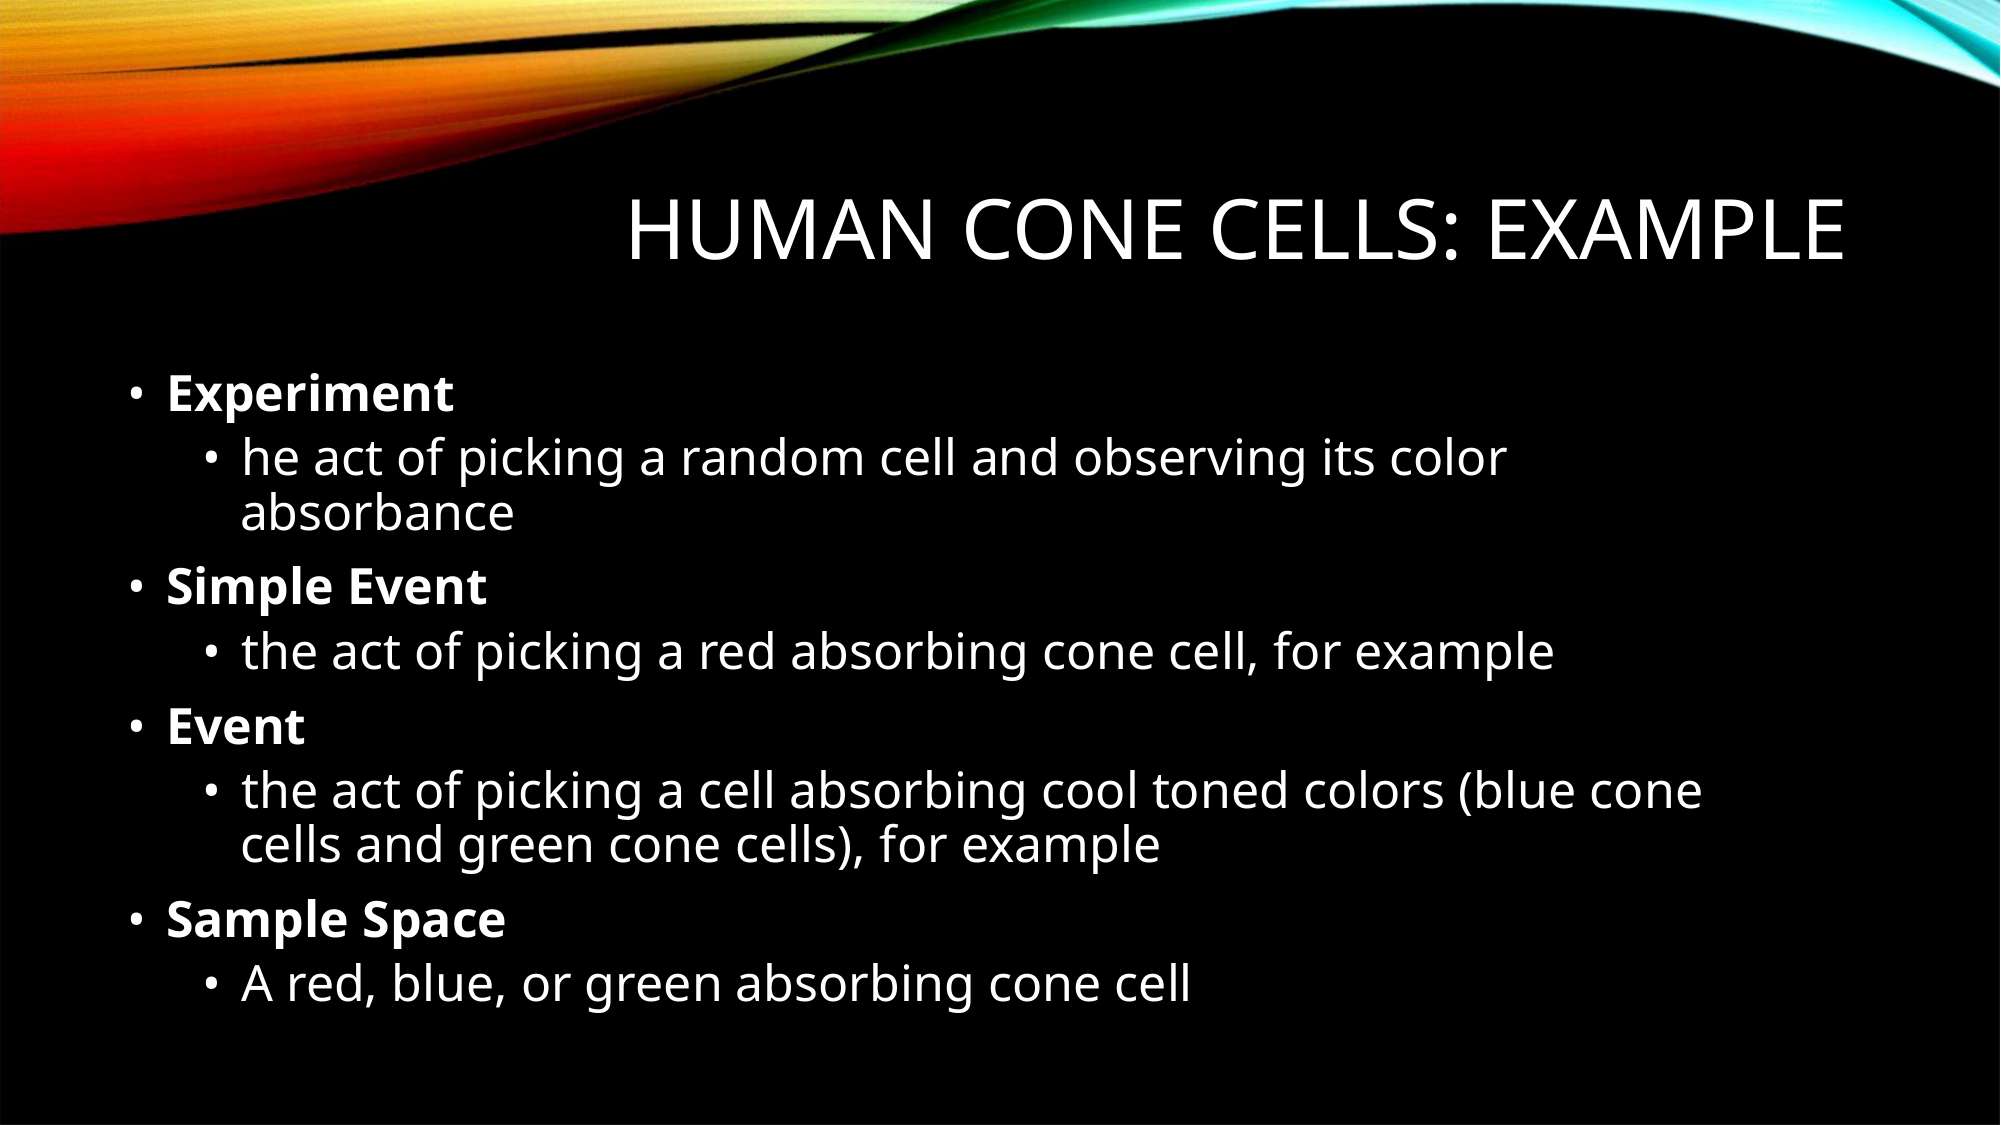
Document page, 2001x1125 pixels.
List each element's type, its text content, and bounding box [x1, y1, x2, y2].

text_box • Event [127, 693, 371, 755]
text_box • he act of picking a random cell and observing its color [202, 426, 1788, 486]
text_box • the act of picking a red absorbing cone cell, for example [202, 619, 1844, 680]
text_box • Experiment [127, 360, 511, 422]
text_box cells and green cone cells), for example [240, 812, 1359, 873]
text_box • the act of picking a cell absorbing cool toned colors (blue cone [202, 758, 2000, 819]
text_box HUMAN CONE CELLS: EXAMPLE [624, 177, 2000, 277]
text_box [0, 0, 2000, 1125]
text_box • Simple Event [127, 554, 547, 615]
text_box absorbance [240, 480, 614, 540]
text_box • A red, blue, or green absorbing cone cell [202, 952, 1395, 1012]
text_box • Sample Space [127, 886, 594, 948]
